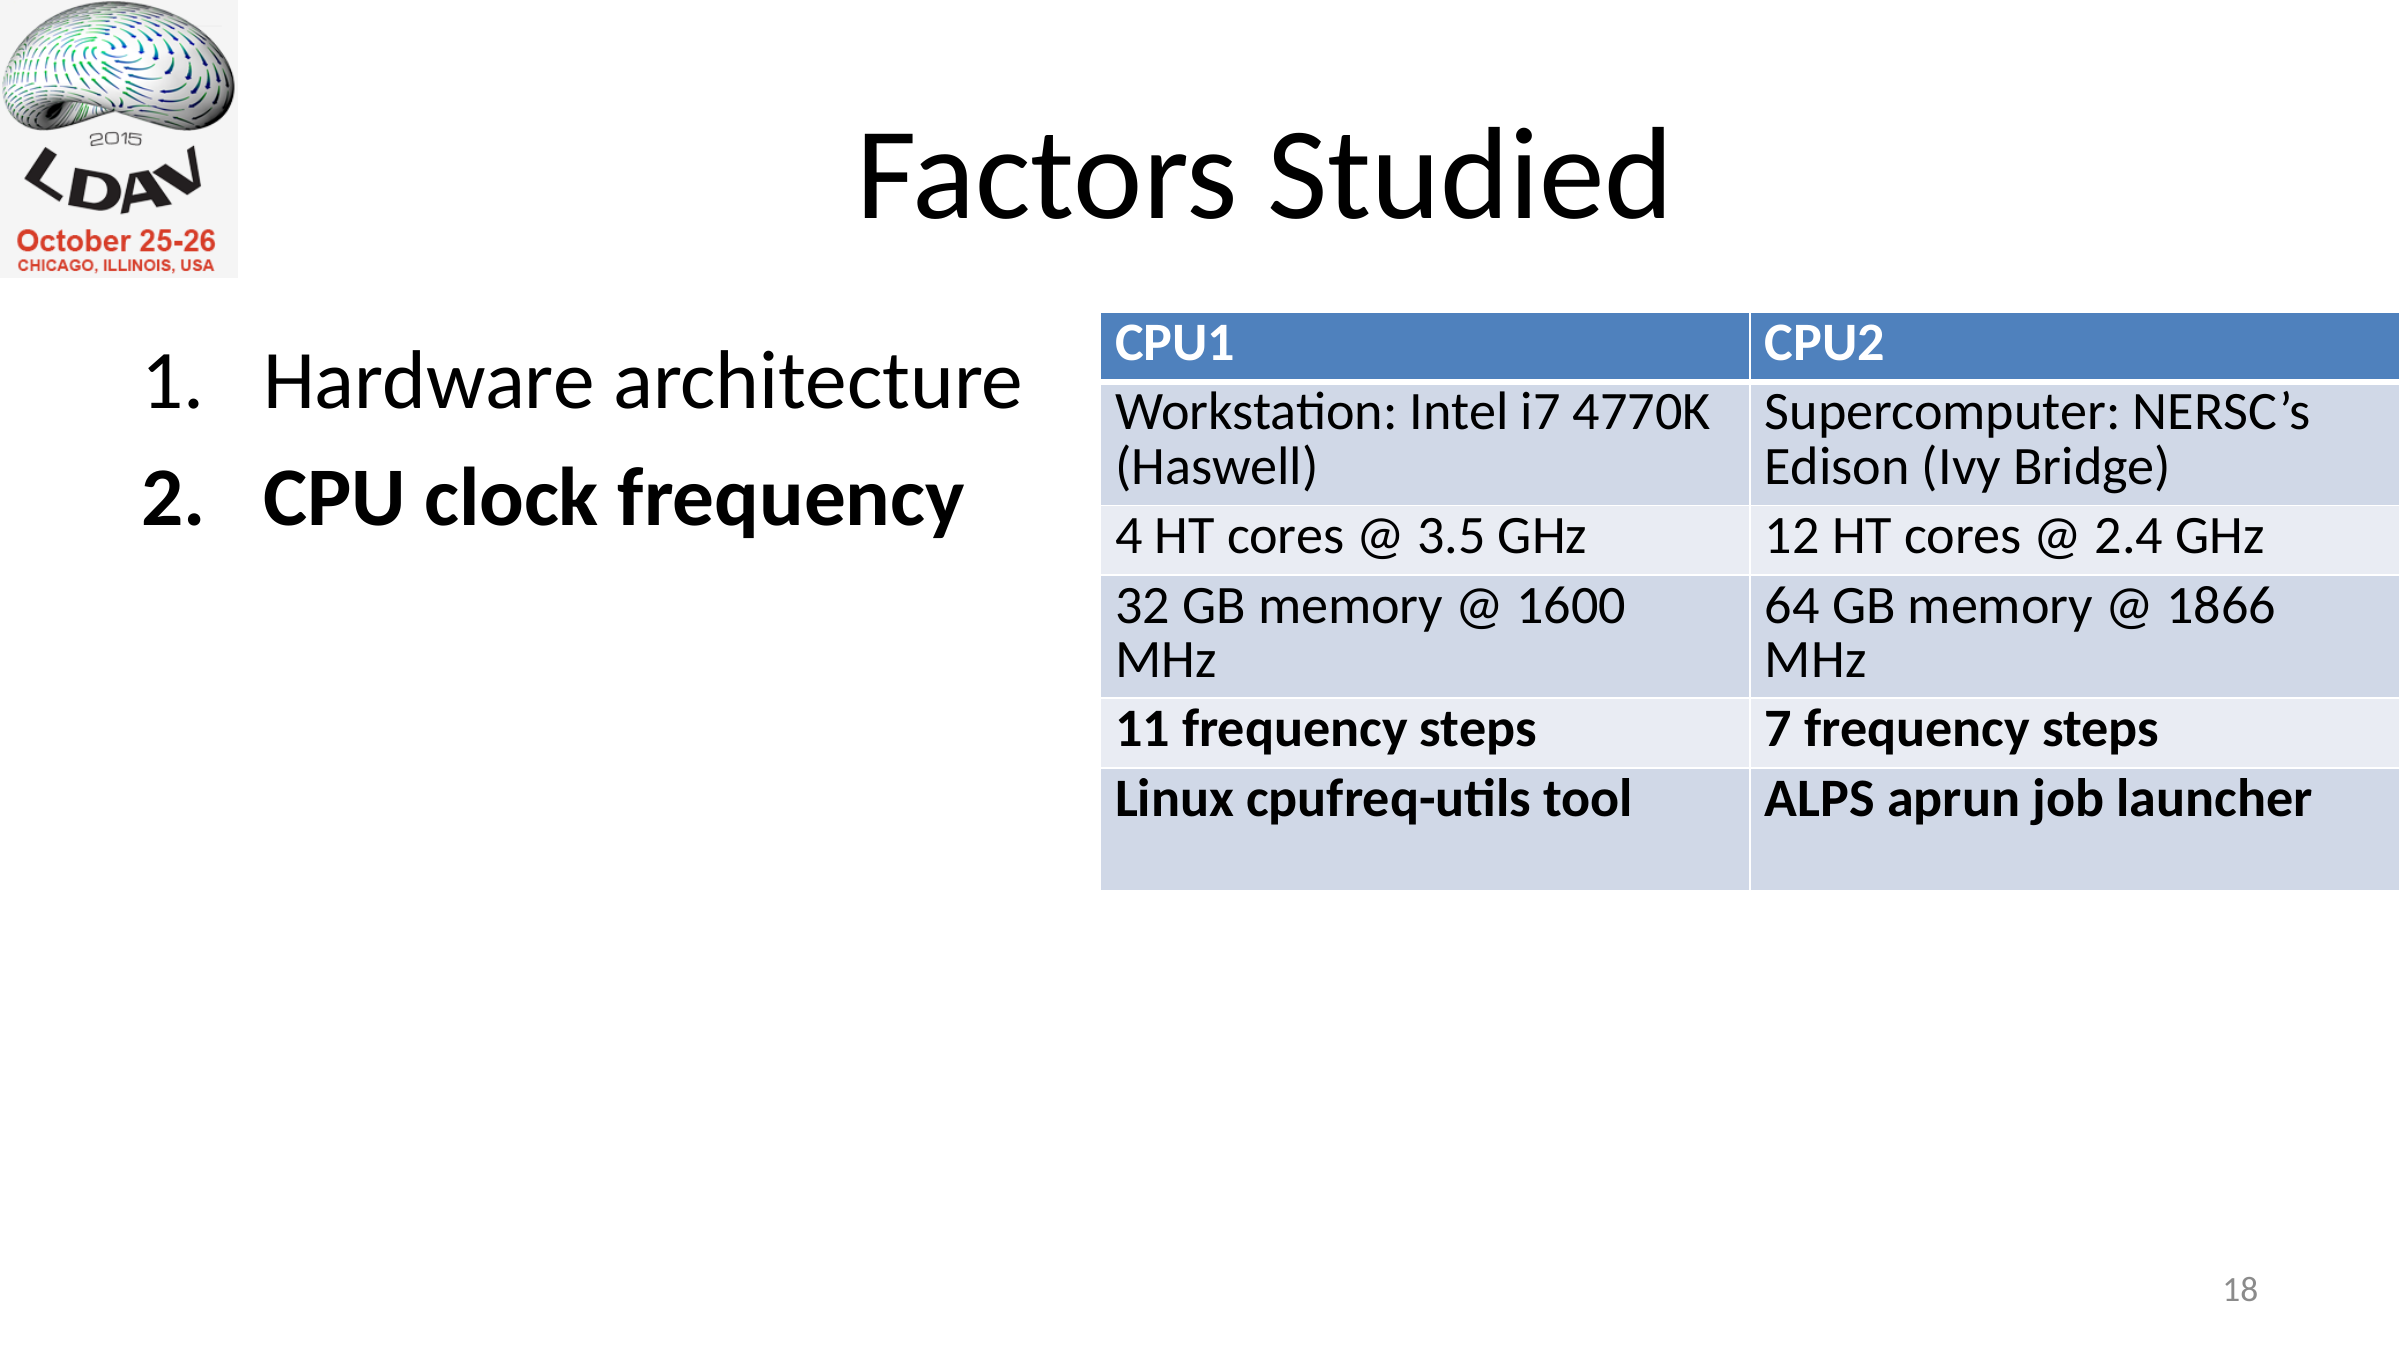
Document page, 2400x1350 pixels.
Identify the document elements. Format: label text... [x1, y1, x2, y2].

list Hardware architecture CPU clock frequency [120, 315, 1180, 1206]
table_cell ALPS aprun job launcher [1751, 769, 2399, 890]
table_cell Workstation: Intel i7 4770K (Haswell) [1101, 385, 1749, 505]
table_cell Linux cpufreq-utils tool [1101, 769, 1749, 890]
picture [0, 0, 238, 278]
table_cell 32 GB memory @ 1600 MHz [1101, 576, 1749, 697]
table_cell 12 HT cores @ 2.4 GHz [1751, 506, 2399, 574]
table_header CPU2 [1751, 313, 2399, 379]
title Factors Studied [249, 54, 2280, 279]
table_cell 11 frequency steps [1101, 699, 1749, 767]
table_cell 64 GB memory @ 1866 MHz [1751, 576, 2399, 697]
table_header CPU1 [1101, 313, 1749, 379]
table_cell 4 HT cores @ 3.5 GHz [1101, 506, 1749, 574]
table_cell Supercomputer: NERSC’s Edison (Ivy Bridge) [1751, 385, 2399, 505]
table_cell 7 frequency steps [1751, 699, 2399, 767]
slide_number 17 [1719, 1251, 2280, 1324]
